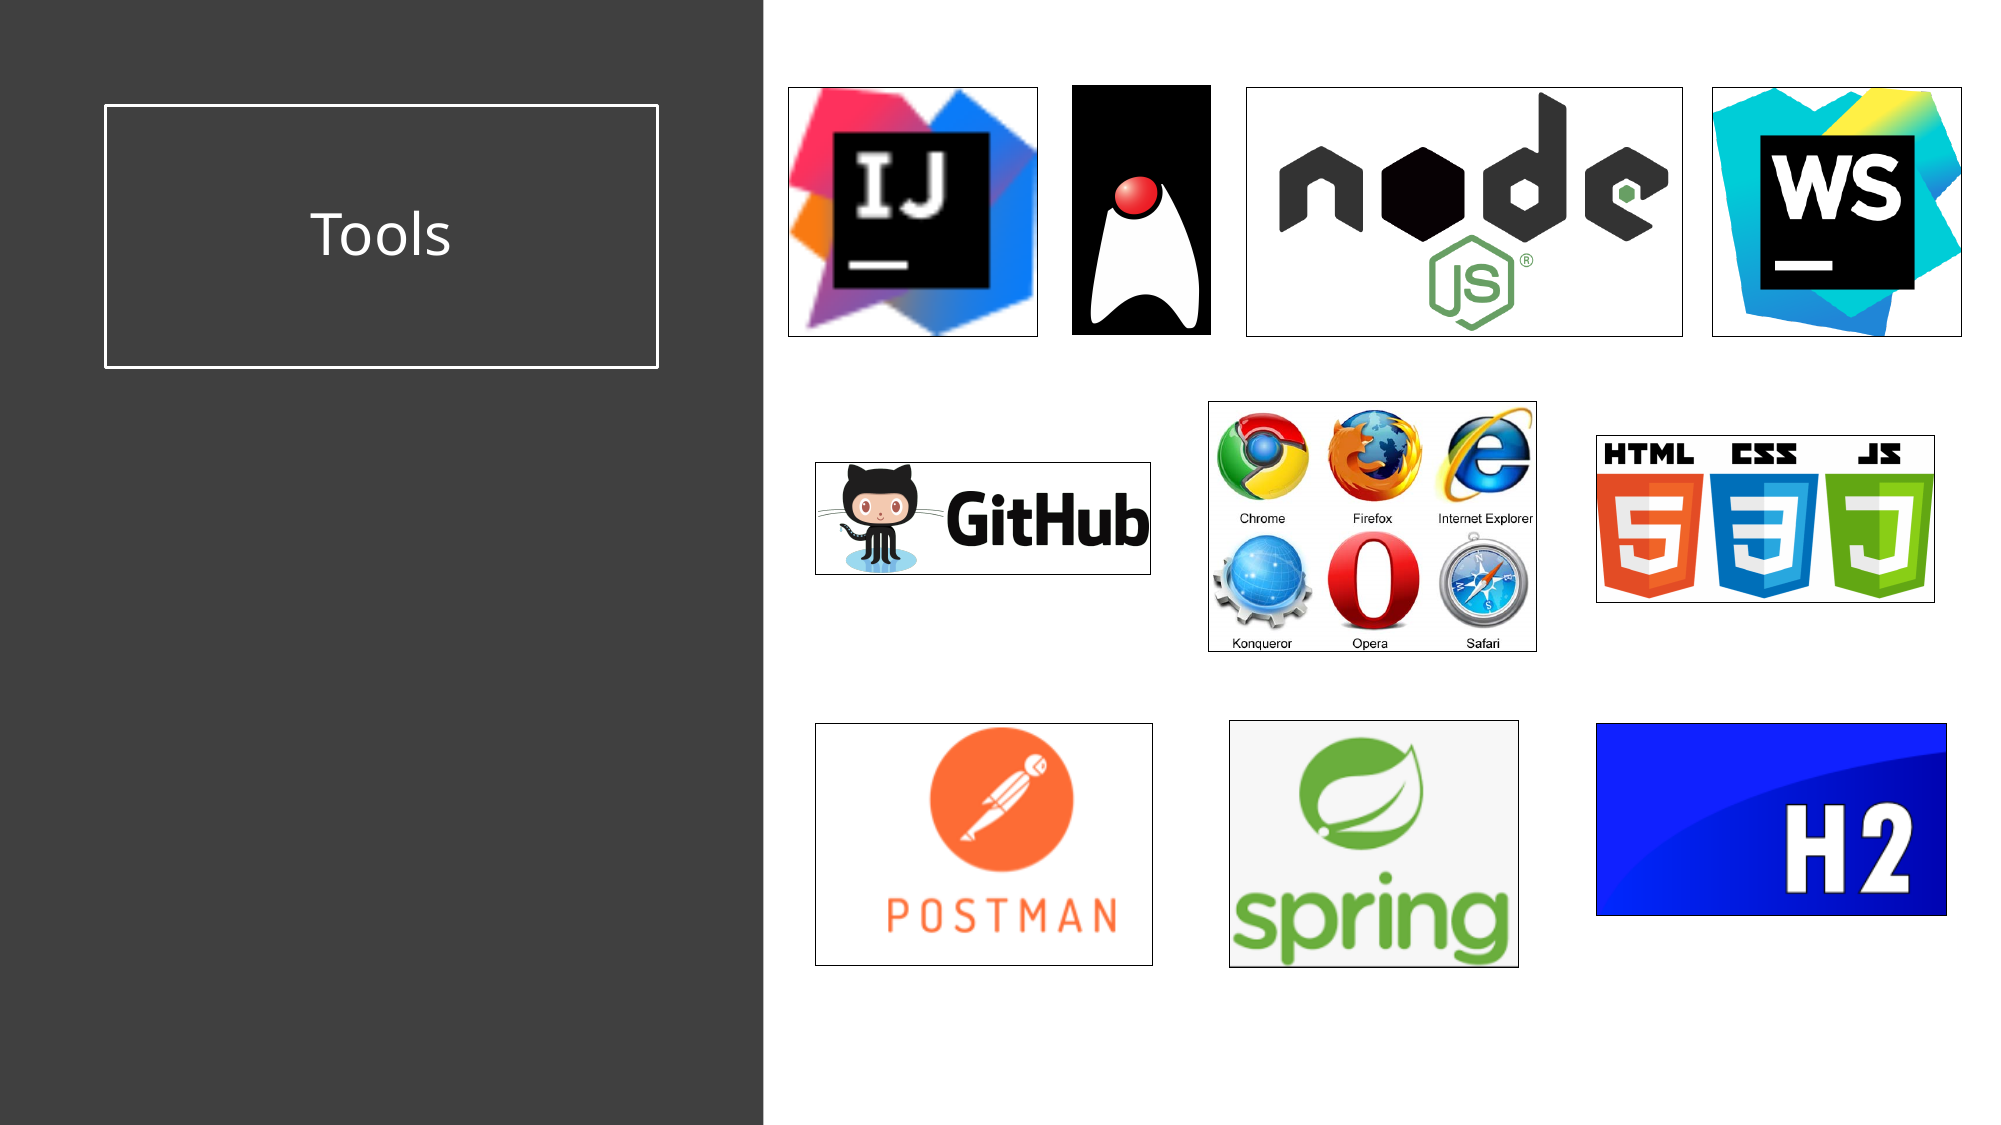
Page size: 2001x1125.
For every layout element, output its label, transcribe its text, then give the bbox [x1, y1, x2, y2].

picture [1072, 85, 1212, 335]
picture [788, 87, 1038, 337]
text_box [0, 0, 764, 1125]
picture [1712, 87, 1962, 337]
picture [1596, 434, 1935, 603]
picture [1208, 401, 1537, 651]
picture [1596, 723, 1948, 916]
picture [815, 462, 1151, 575]
picture [815, 723, 1153, 966]
picture [1229, 720, 1519, 968]
picture [1246, 87, 1683, 337]
title Tools [105, 105, 658, 368]
